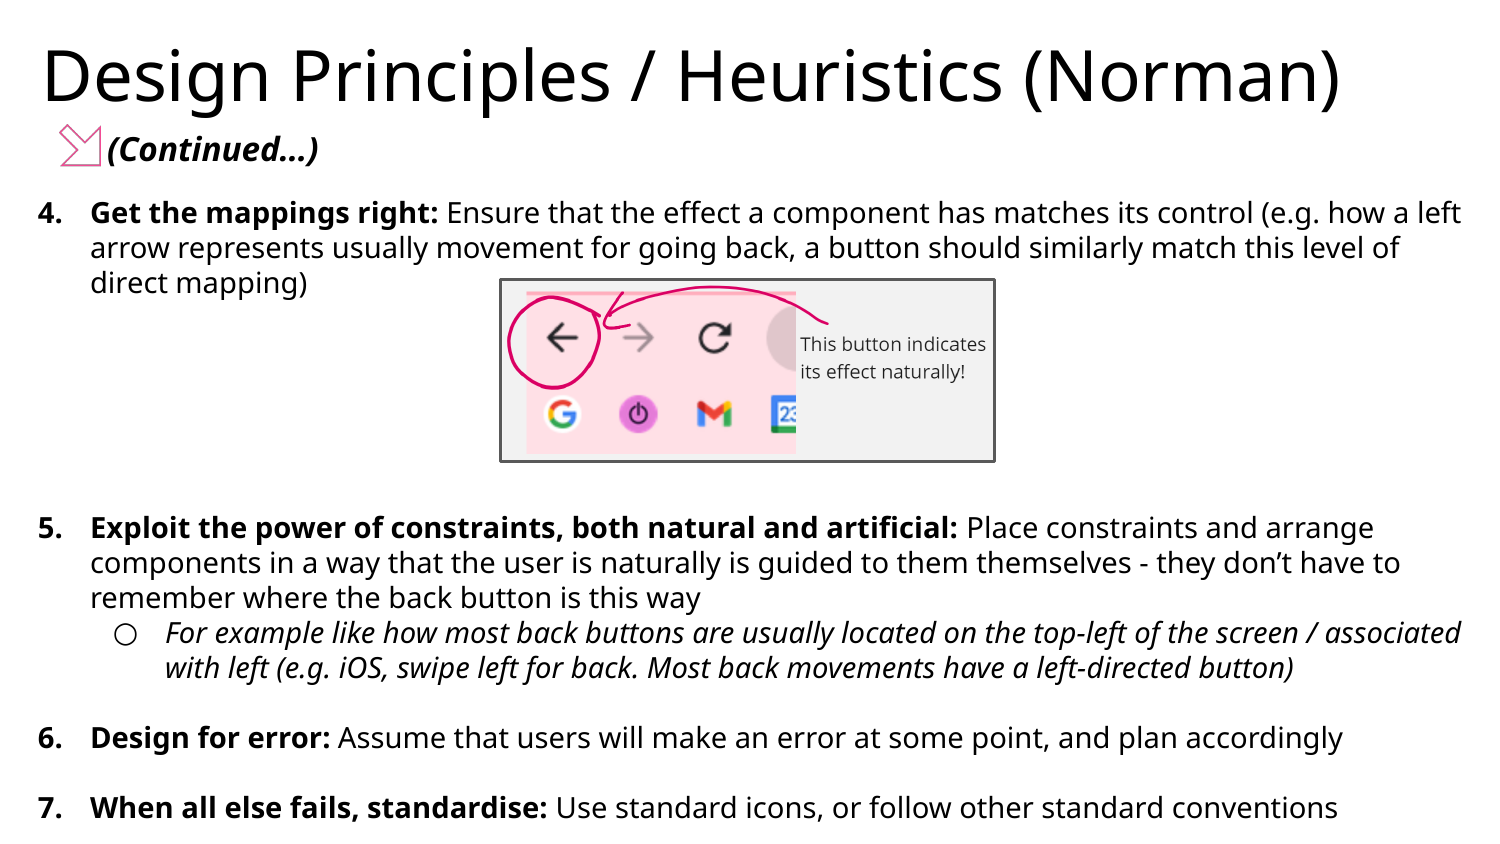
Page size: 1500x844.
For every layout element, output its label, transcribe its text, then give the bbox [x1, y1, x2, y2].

text_box Get the mappings right: Ensure that the effect a component has matches its control (e.g. how a left arrow represents usually movement for going back, a button should similarly match this level of direct mapping) Exploit the power of constraints, both natural and artificial: Place constraints and arrange components in a way that the user is naturally is guided to them themselves - they don’t have to remember where the back button is this way For example like how most back buttons are usually located on the top-left of the screen / associated with left (e.g. iOS, swipe left for back. Most back movements have a left-directed button) Design for error: Assume that users will make an error at some point, and plan accordingly When all else fails, standardise: Use standard icons, or follow other standard conventions [0, 179, 1500, 844]
text_box Design Principles / Heuristics (Norman) [41, 57, 1454, 142]
picture [501, 280, 994, 461]
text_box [50, 116, 1481, 180]
